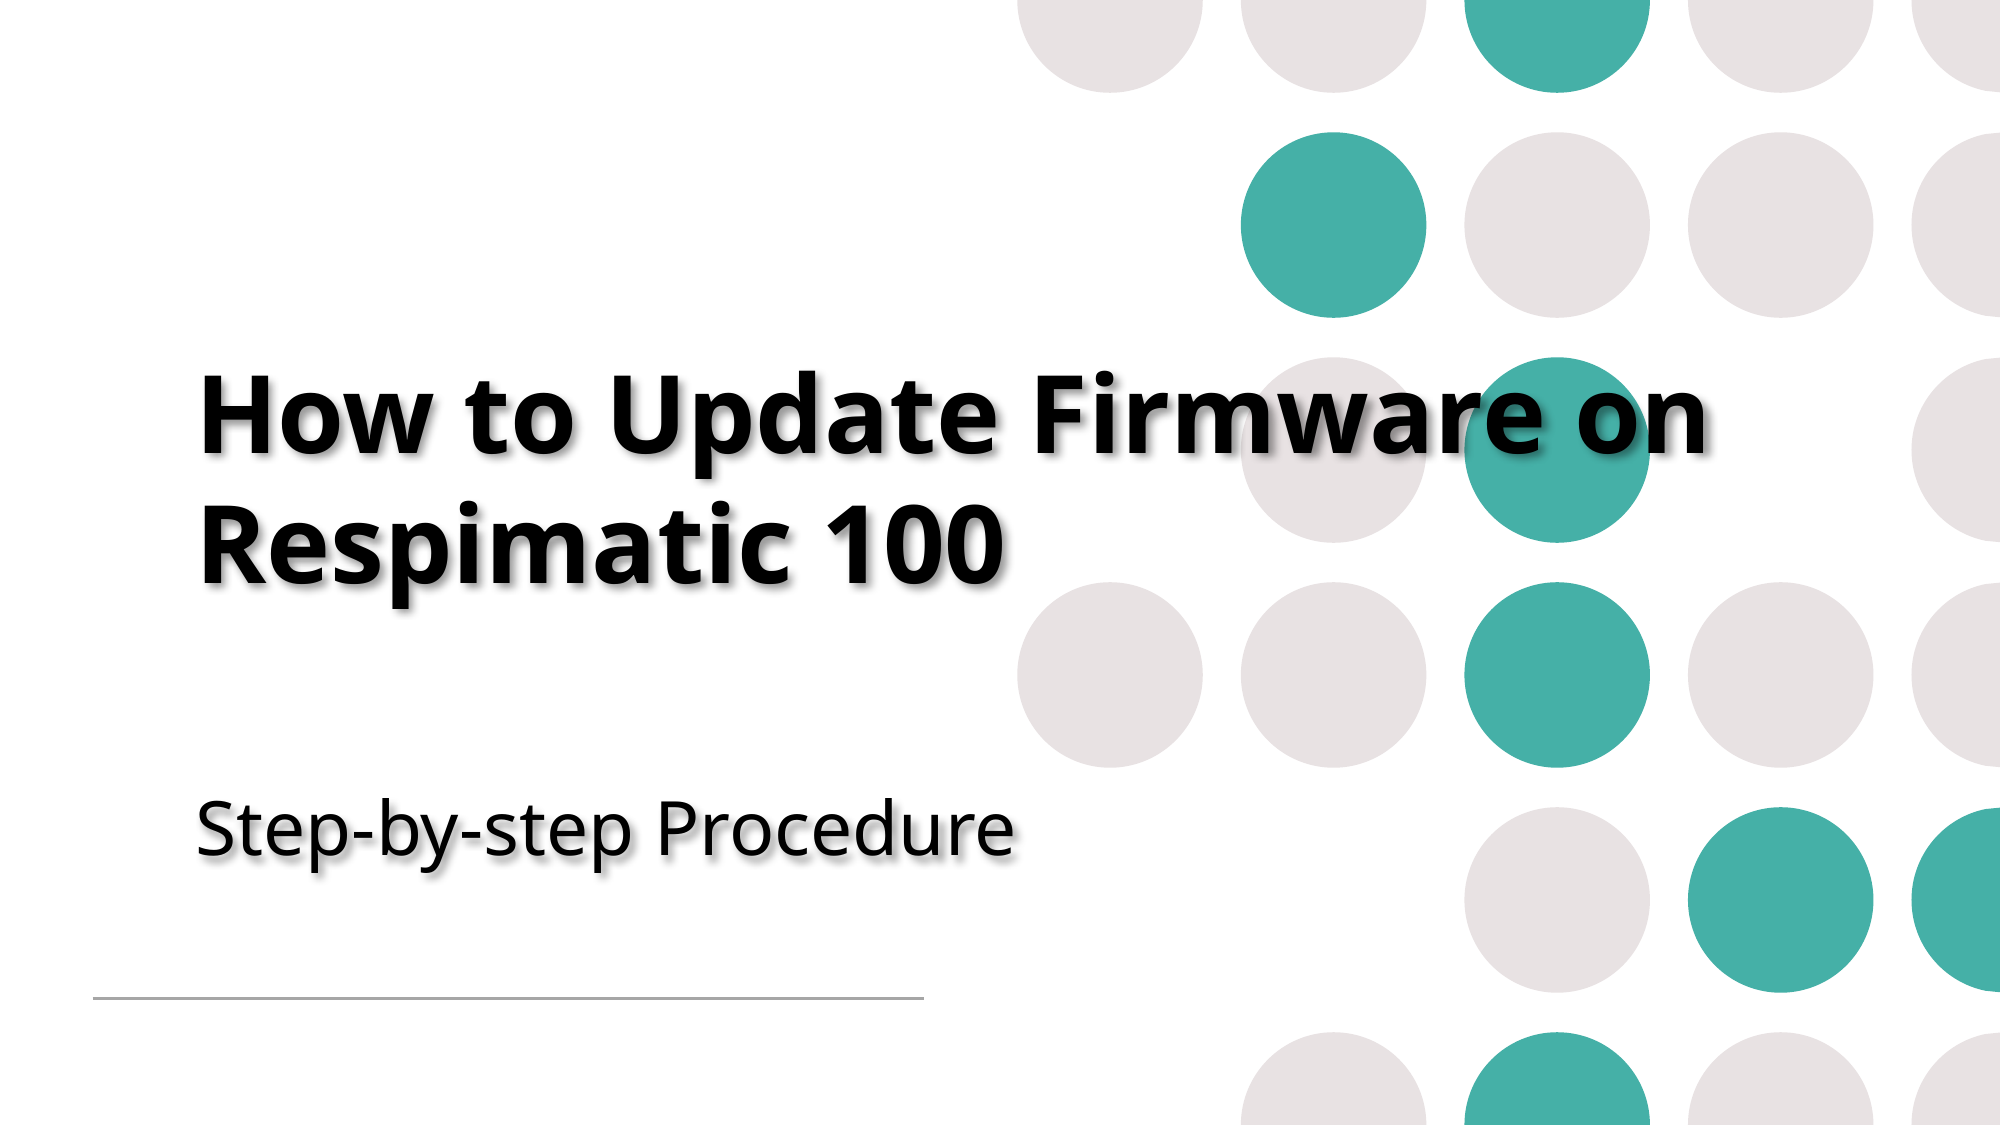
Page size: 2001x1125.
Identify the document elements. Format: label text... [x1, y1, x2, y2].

subtitle Step-by-step Procedure [180, 667, 1831, 879]
title How to Update Firmware on Respimatic 100 [180, 337, 1830, 640]
